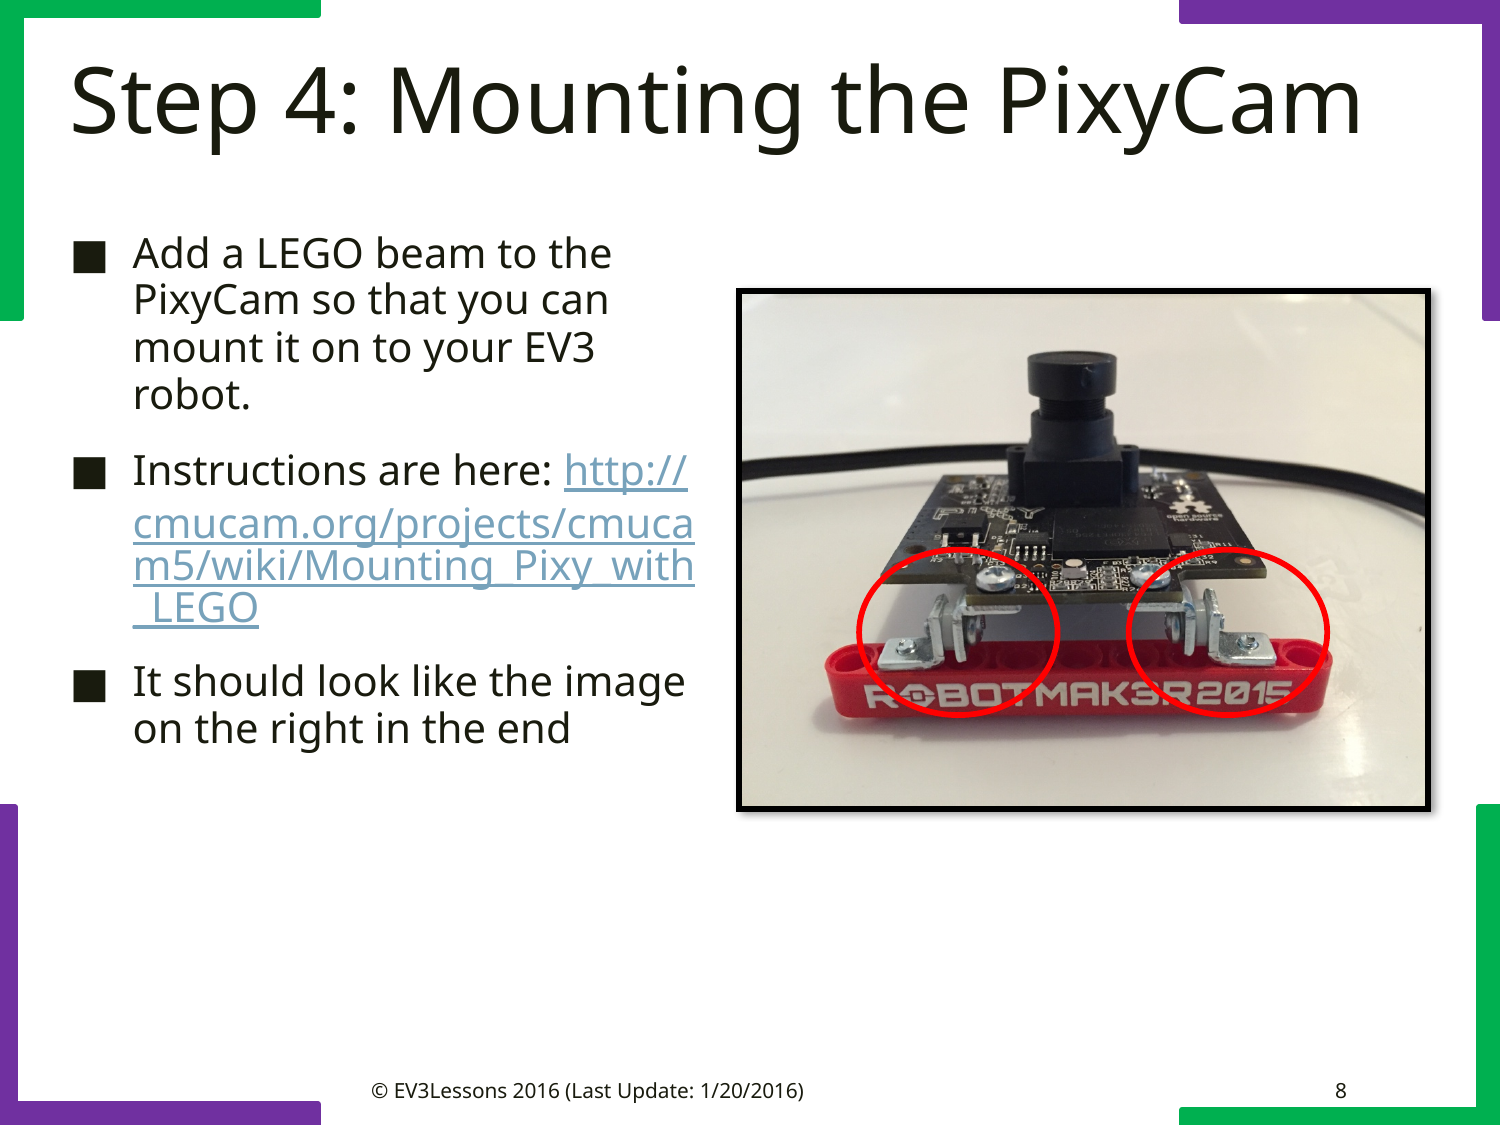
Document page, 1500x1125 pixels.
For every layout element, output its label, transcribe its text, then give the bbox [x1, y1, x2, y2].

title Step 4: Mounting the PixyCam [54, 47, 1442, 185]
picture [742, 293, 1425, 806]
list Add a LEGO beam to the PixyCam so that you can mount it on to your EV3 robot. Instructions are here: http://cmucam.org/projects/cmucam5/wiki/Mounting_Pixy_with_LEGO It should look like the image on the right in the end [54, 222, 725, 1024]
slide_number 8 [1165, 1058, 1362, 1125]
footer © EV3Lessons 2016 (Last Update: 1/20/2016) [355, 1058, 1129, 1125]
